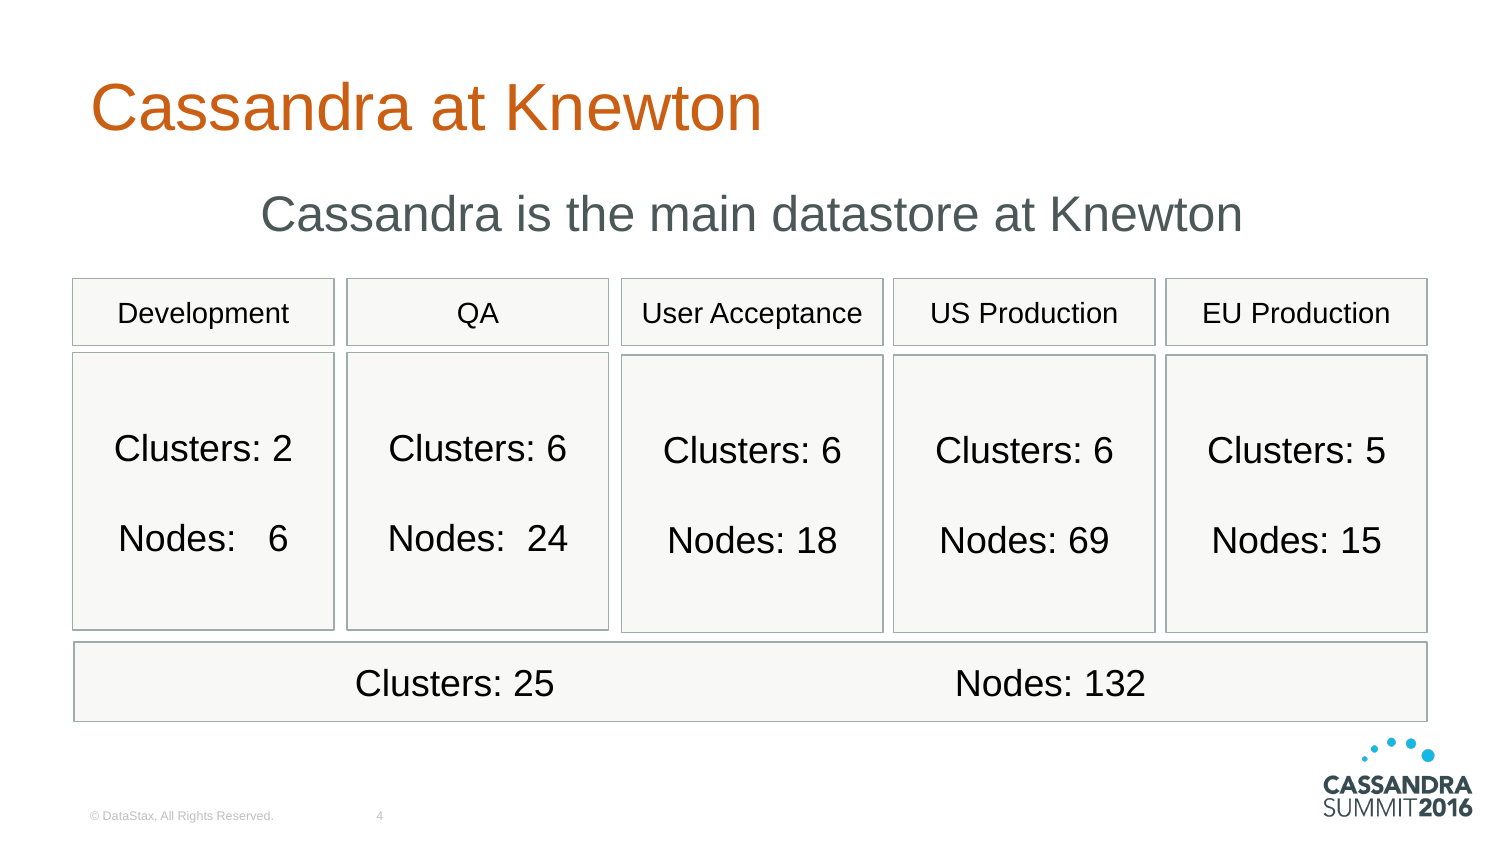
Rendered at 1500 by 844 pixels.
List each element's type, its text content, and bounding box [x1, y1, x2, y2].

text_box Clusters: 5 Nodes: 15 [1165, 354, 1428, 633]
text_box Development [72, 278, 335, 346]
text_box Clusters: 6 Nodes: 69 [893, 354, 1156, 633]
footer © DataStax, All Rights Reserved. [75, 793, 337, 839]
picture [1320, 734, 1475, 819]
text_box Clusters: 6 Nodes: 18 [621, 354, 884, 633]
list Cassandra is the main datastore at Knewton [77, 174, 1428, 316]
text_box QA [347, 278, 609, 346]
slide_number ‹#› [346, 793, 414, 839]
text_box Clusters: 2 Nodes: 6 [72, 352, 335, 630]
text_box Clusters: 25 Nodes: 132 [73, 641, 1428, 722]
text_box EU Production [1165, 278, 1428, 346]
text_box US Production [893, 278, 1156, 346]
title Cassandra at Knewton [75, 33, 1425, 175]
text_box User Acceptance [621, 278, 884, 346]
text_box Clusters: 6 Nodes: 24 [347, 352, 609, 630]
